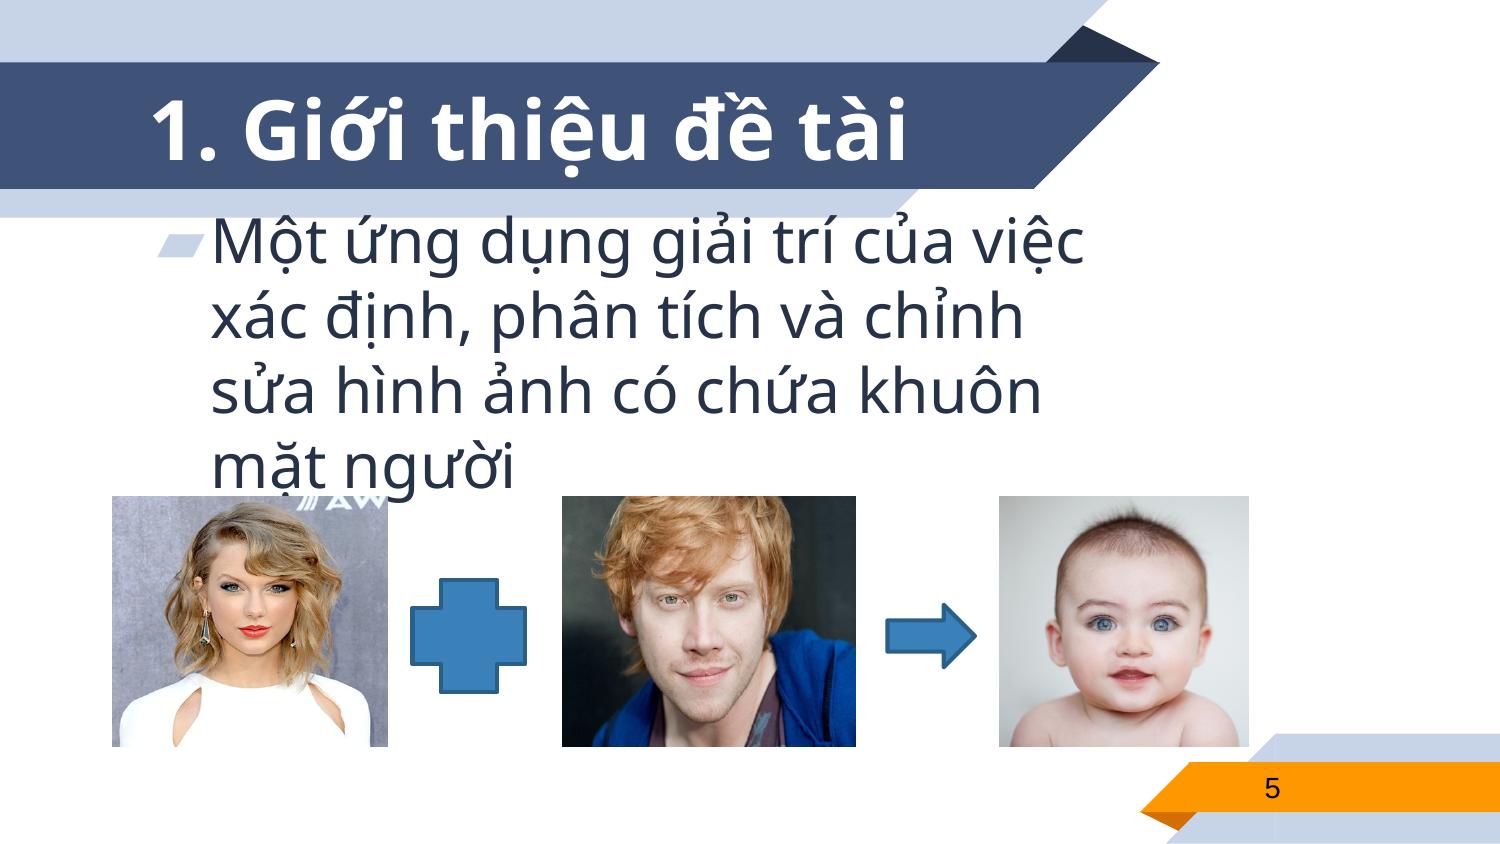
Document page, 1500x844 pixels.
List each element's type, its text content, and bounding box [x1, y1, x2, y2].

picture [999, 496, 1249, 748]
picture [562, 496, 856, 748]
text_box [885, 602, 978, 670]
title 1. Giới thiệu đề tài [133, 64, 1035, 190]
slide_number 5 [1249, 760, 1494, 813]
picture [112, 496, 388, 748]
text_box [410, 578, 527, 694]
list Một ứng dụng giải trí của việc xác định, phân tích và chỉnh sửa hình ảnh có chứa khuôn mặt người [125, 259, 1131, 539]
